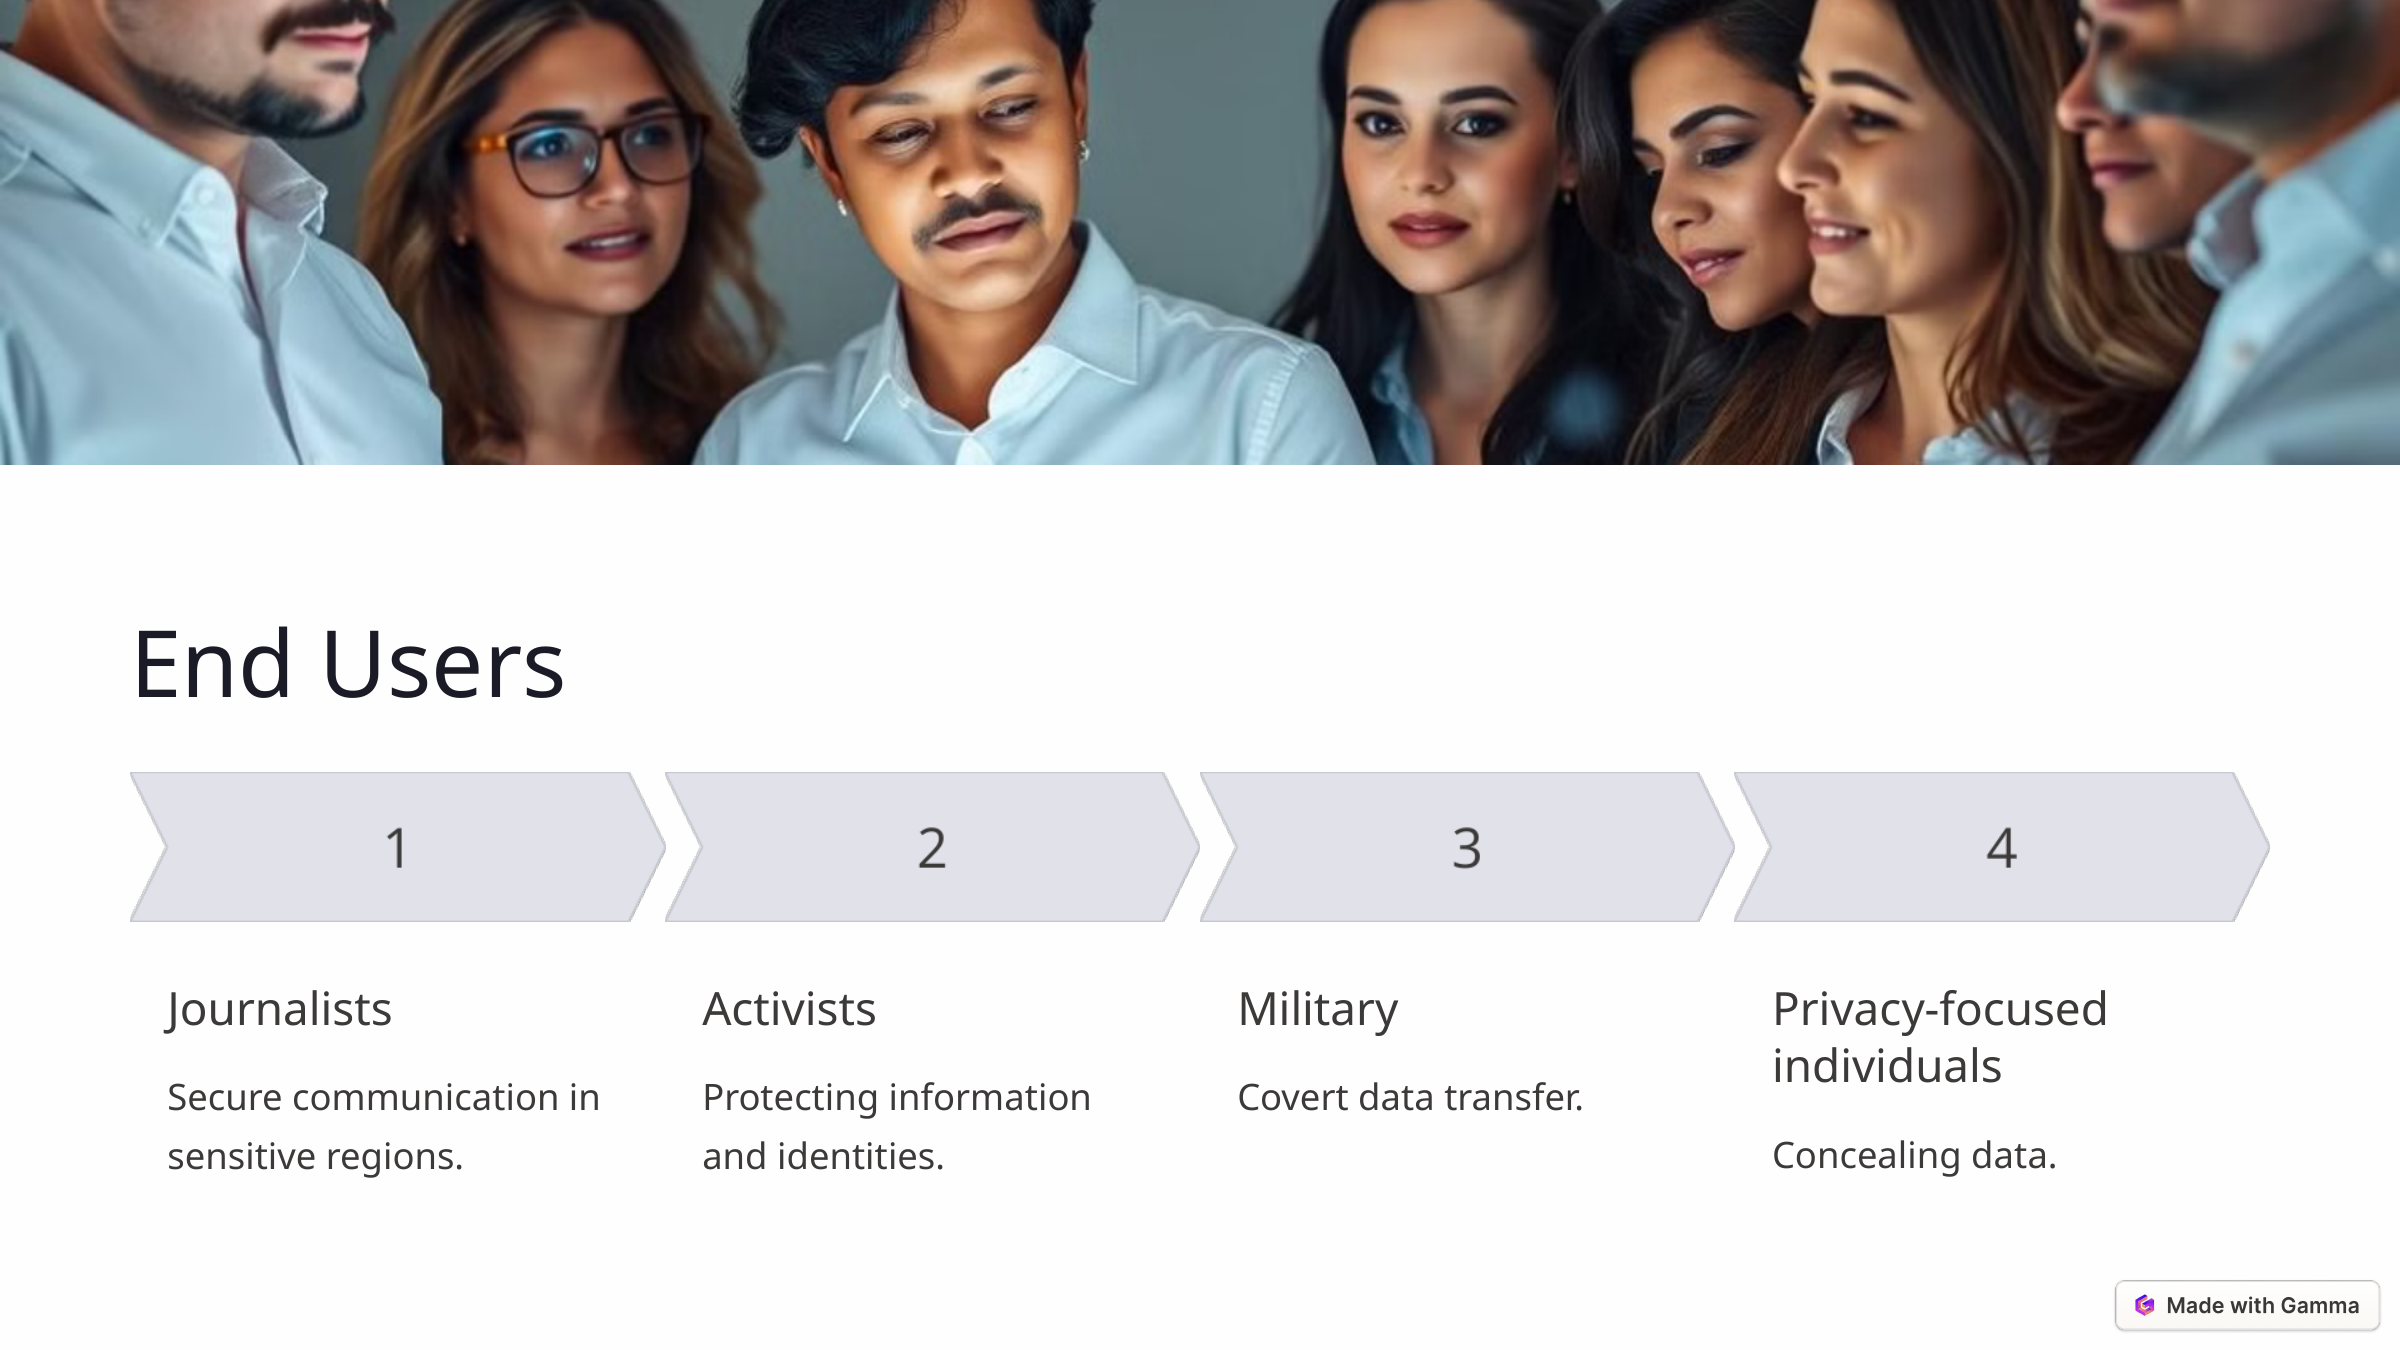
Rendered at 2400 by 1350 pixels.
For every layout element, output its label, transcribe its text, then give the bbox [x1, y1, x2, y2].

text_box End Users [130, 600, 1061, 718]
text_box Privacy-focused individuals [1772, 977, 2233, 1094]
picture [0, 0, 2400, 466]
picture [130, 772, 2270, 922]
text_box Protecting information and identities. [702, 1057, 1163, 1177]
text_box Secure communication in sensitive regions. [167, 1057, 628, 1177]
text_box Concealing data. [1772, 1116, 2233, 1176]
text_box Activists [702, 977, 1163, 1036]
picture [2106, 1271, 2389, 1339]
text_box Military [1237, 977, 1698, 1036]
text_box Journalists [167, 977, 628, 1036]
text_box Covert data transfer. [1237, 1057, 1698, 1118]
